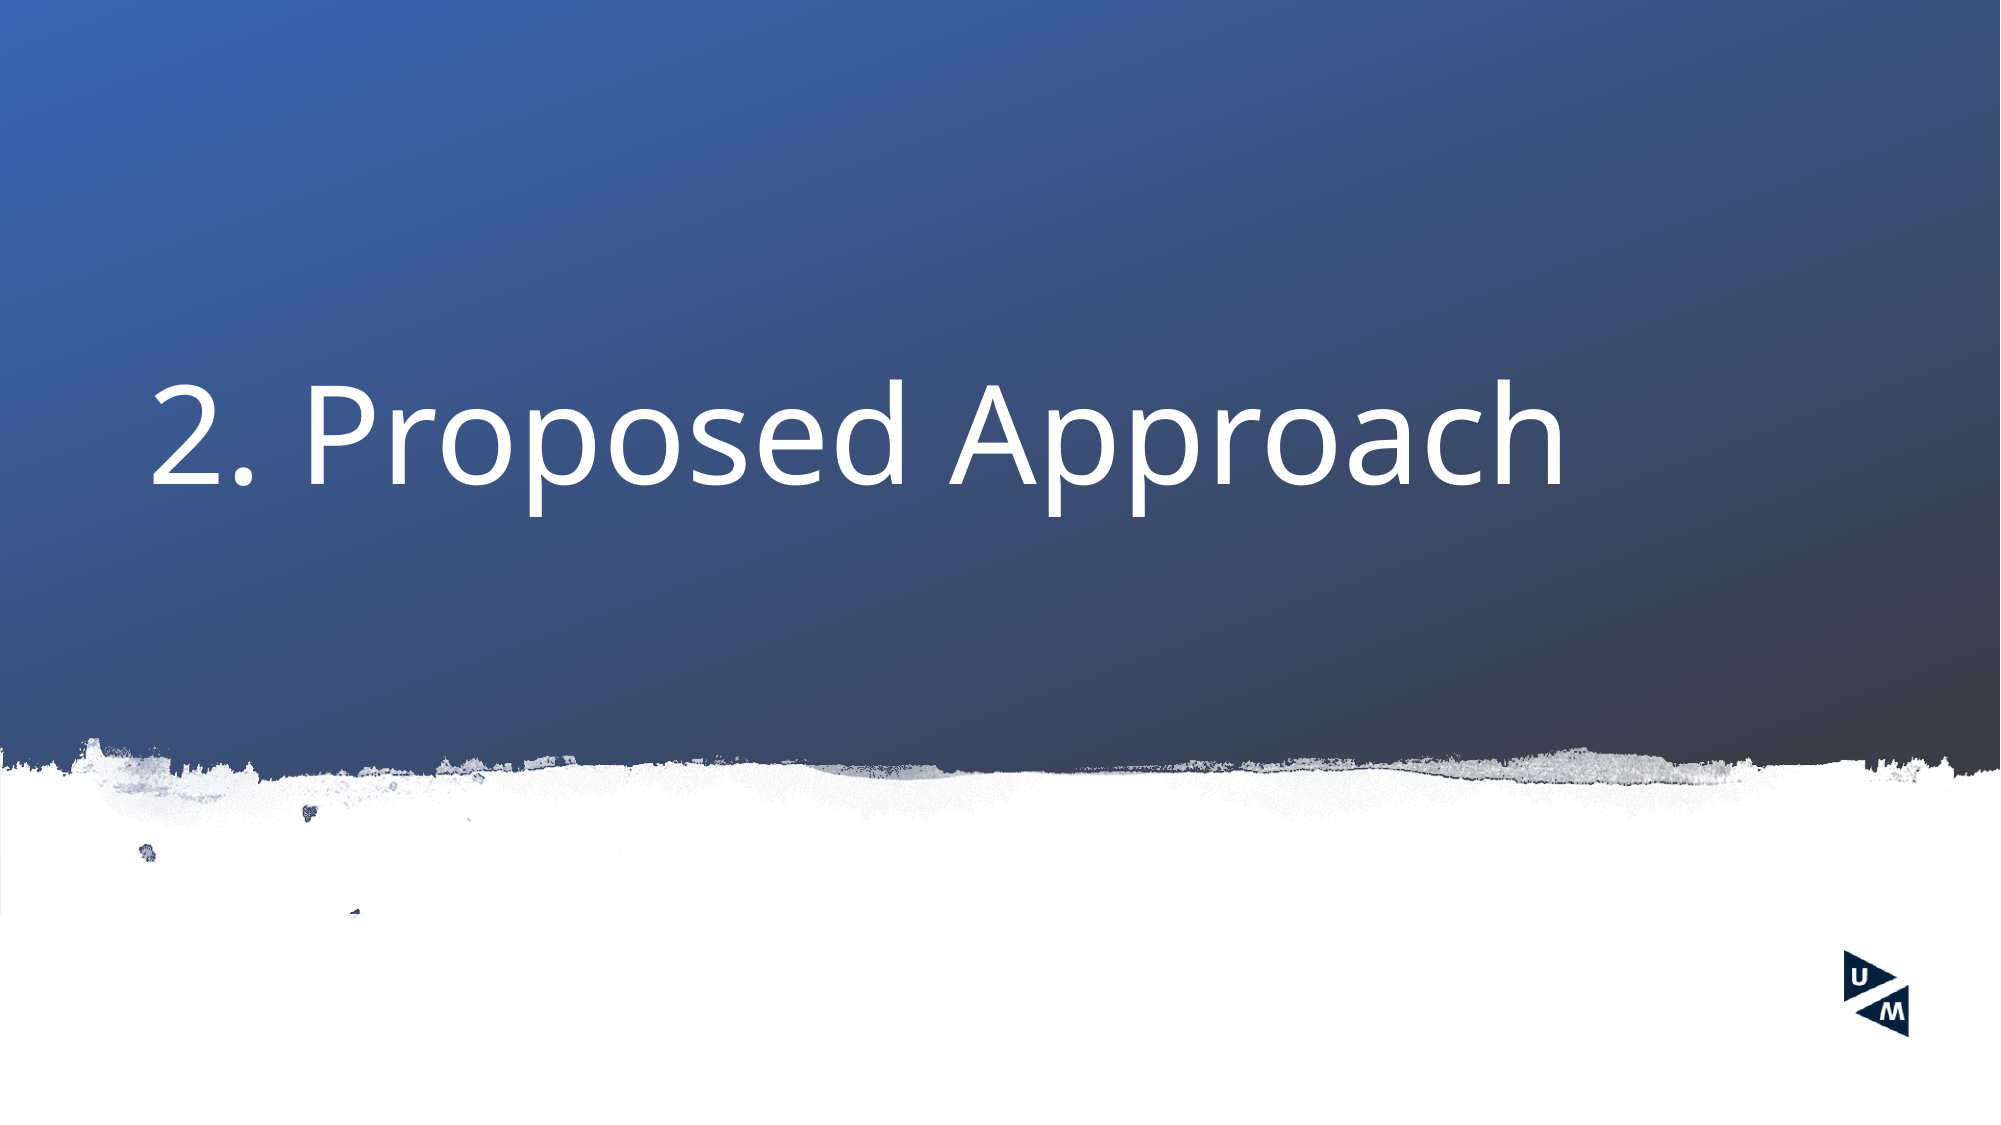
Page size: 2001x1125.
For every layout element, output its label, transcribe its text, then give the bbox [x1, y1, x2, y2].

title 2. Proposed Approach [131, 195, 1776, 624]
text_box [0, 0, 2000, 624]
picture [0, 624, 2000, 1125]
